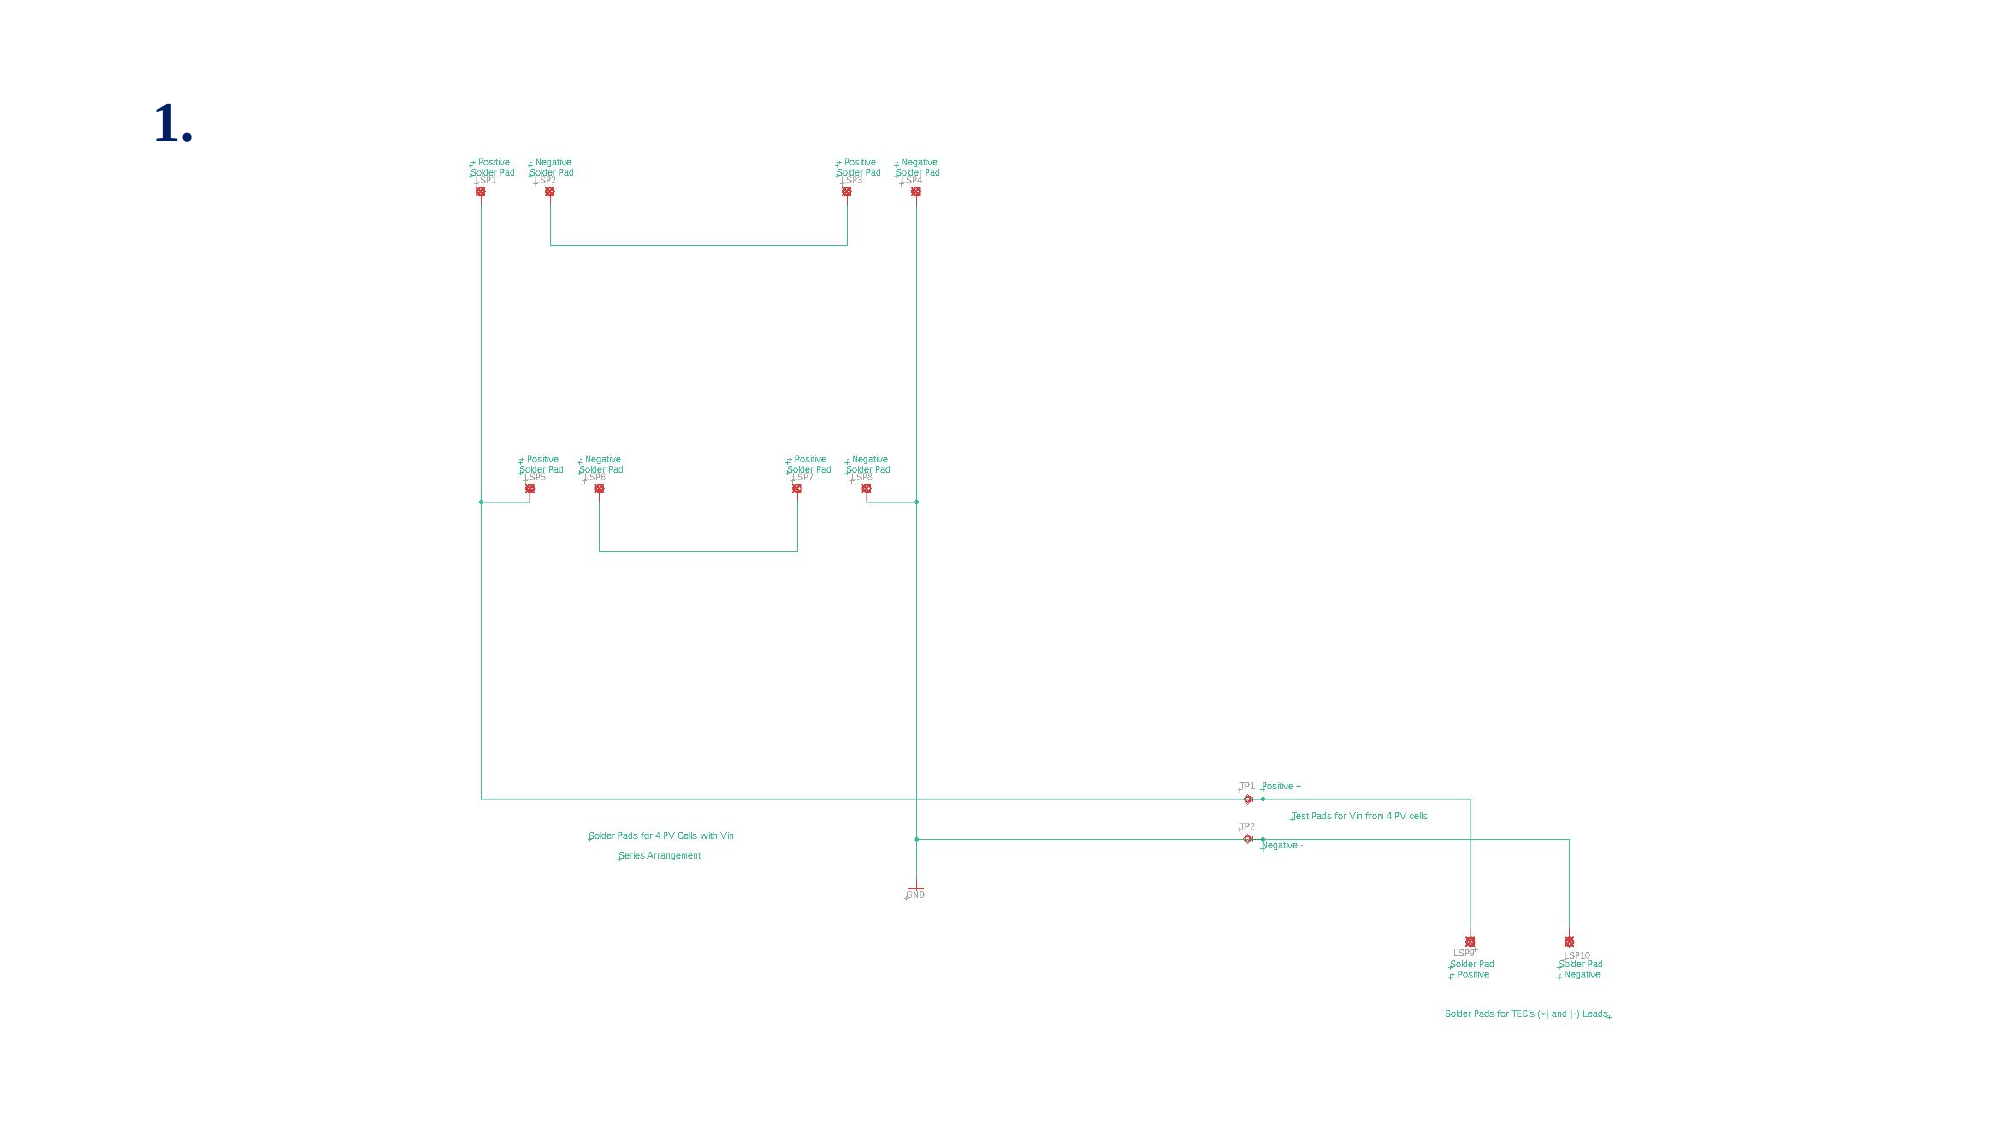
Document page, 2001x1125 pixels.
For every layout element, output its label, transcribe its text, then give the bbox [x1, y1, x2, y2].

picture [435, 123, 1648, 1049]
text_box 1. [137, 85, 1863, 303]
